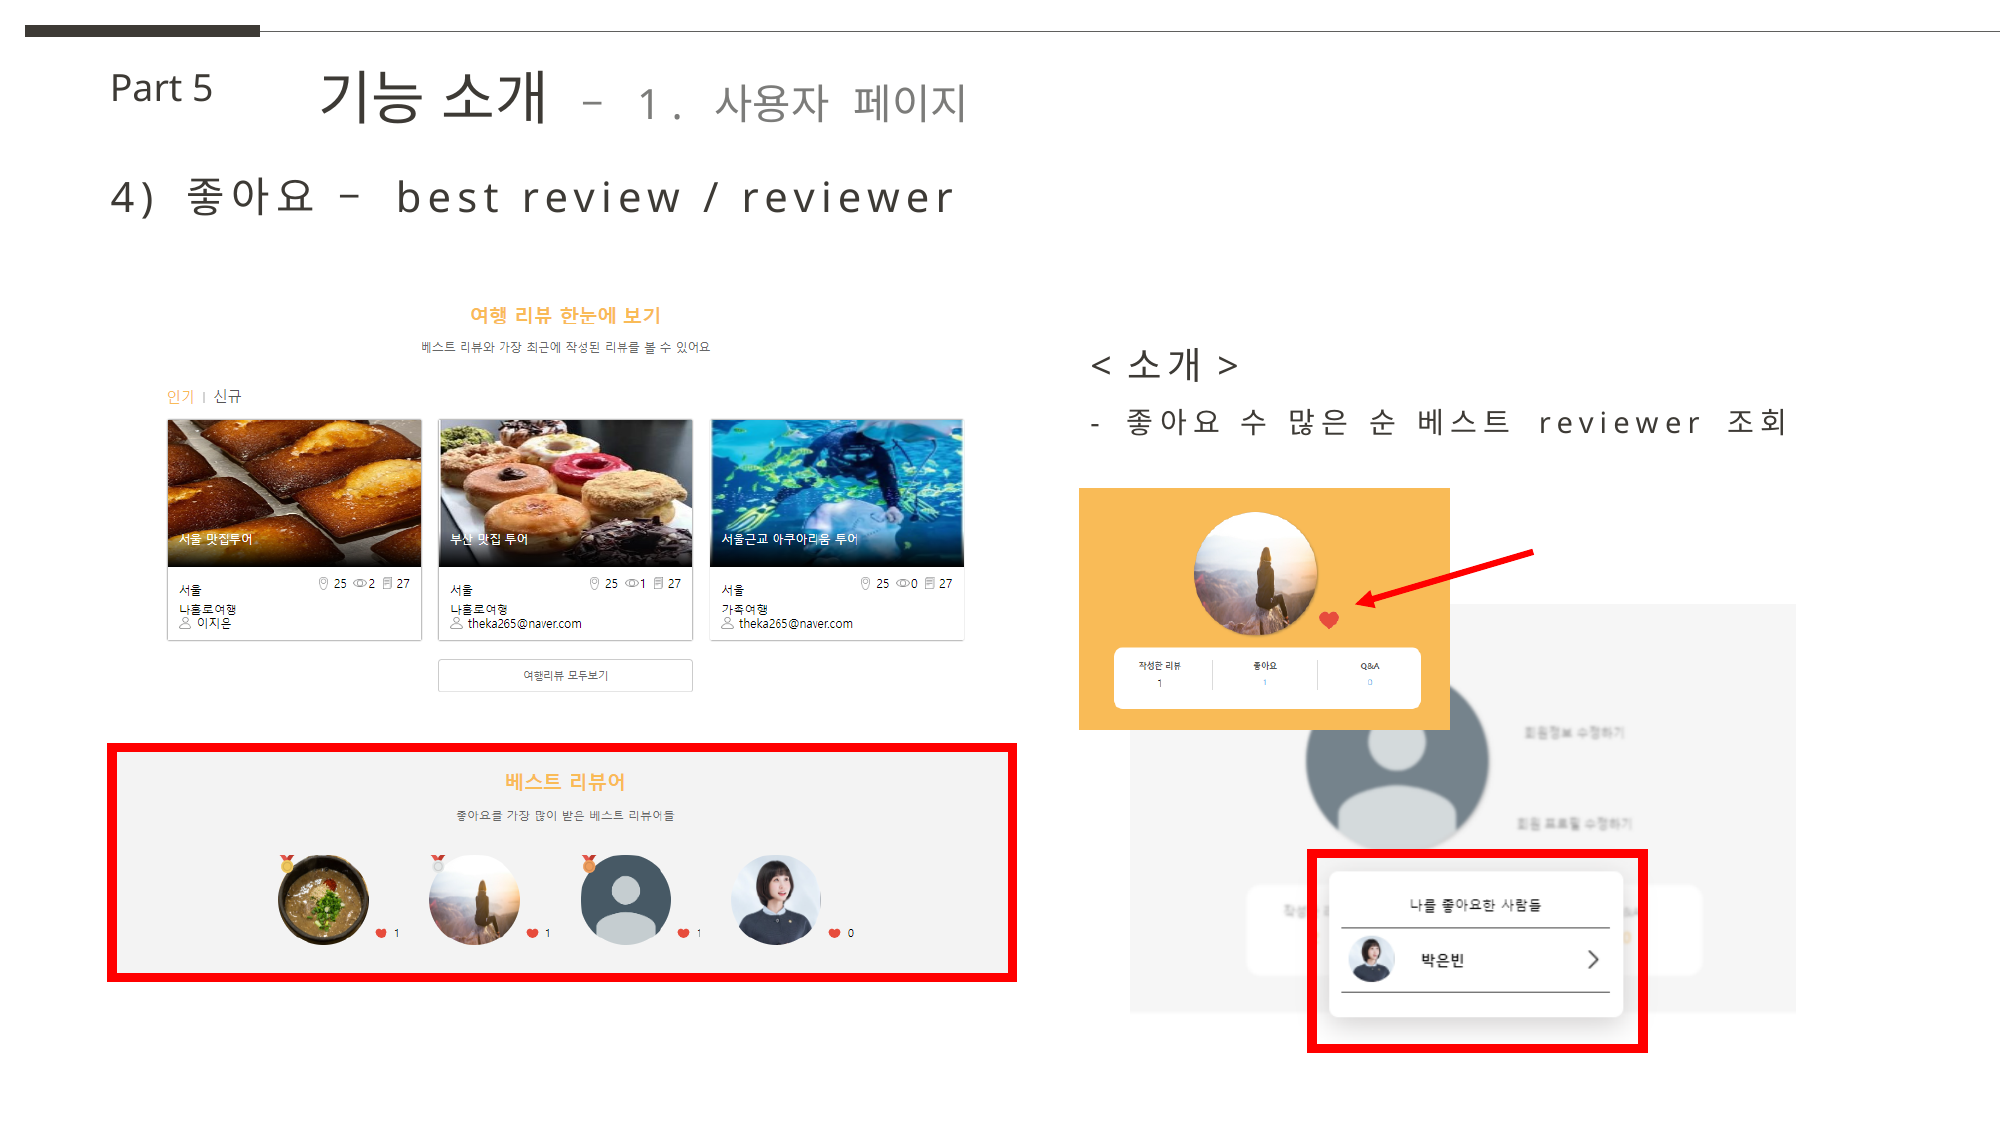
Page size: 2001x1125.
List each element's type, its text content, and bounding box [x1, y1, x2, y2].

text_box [1079, 488, 1534, 730]
text_box 기능 소개 – 1 . 사용자 페이지 [303, 54, 985, 139]
text_box 4) 좋아요 – best review / reviewer [95, 162, 986, 228]
text_box <소개> - 좋아요 수 많은 순 베스트 reviewer 조회 [1075, 312, 1803, 447]
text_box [1130, 604, 1796, 1055]
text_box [111, 283, 1013, 978]
text_box Part 5 [95, 56, 229, 117]
